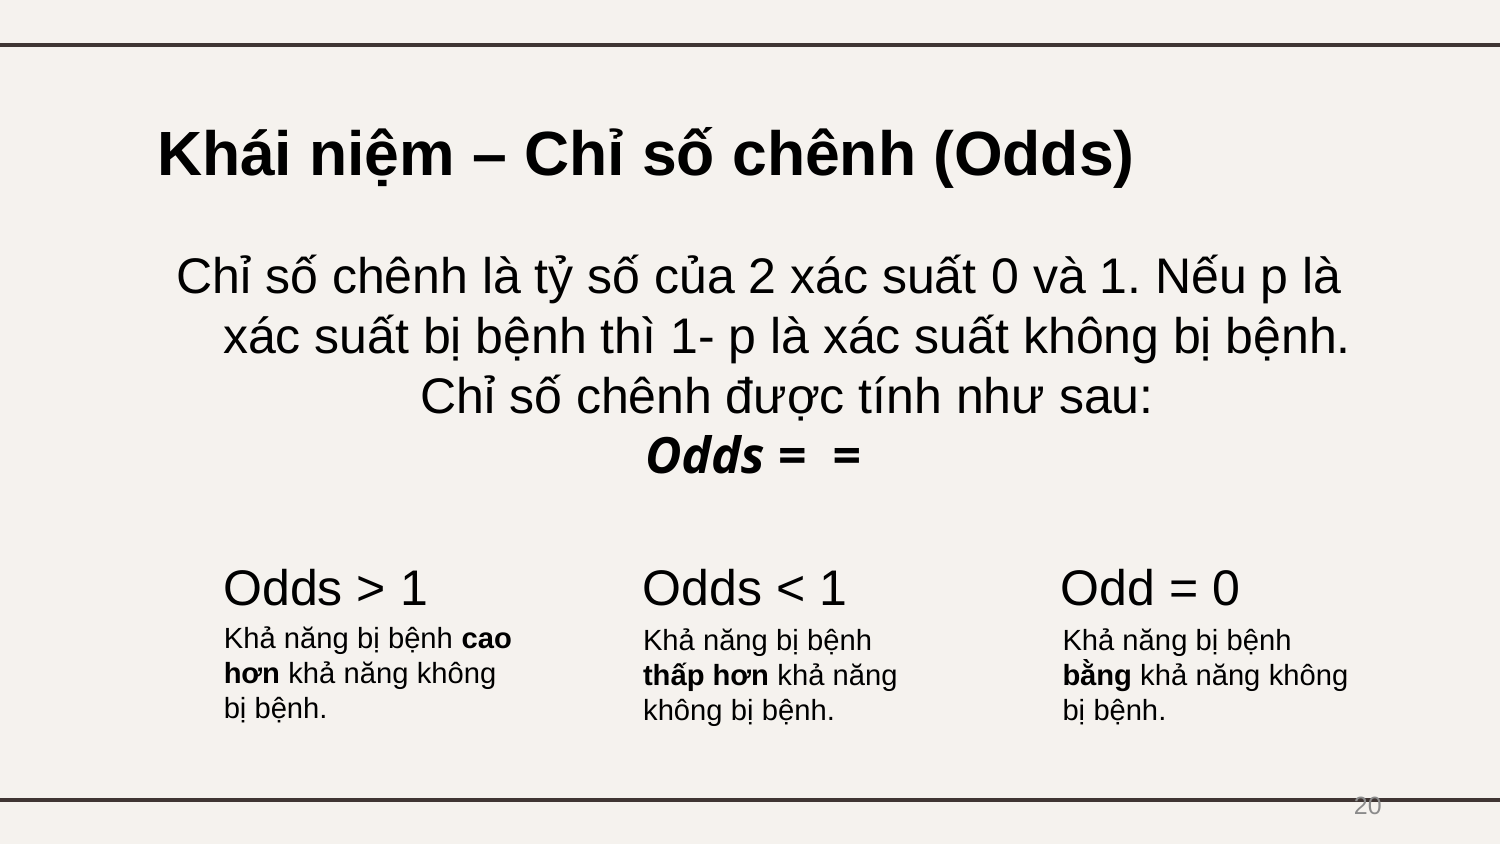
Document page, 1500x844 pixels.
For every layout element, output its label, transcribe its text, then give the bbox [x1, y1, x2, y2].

text_box Khả năng bị bệnh bằng khả năng không bị bệnh. [1047, 613, 1374, 734]
title Khái niệm – Chỉ số chênh (Odds) [142, 98, 1408, 192]
subtitle Odds < 1 [561, 556, 910, 616]
text_box Khả năng bị bệnh thấp hơn khả năng không bị bệnh. [628, 614, 955, 734]
slide_number 20 [1059, 782, 1397, 828]
subtitle Odd = 0 [966, 556, 1316, 616]
subtitle Odds > 1 [142, 556, 491, 616]
text_box Khả năng bị bệnh cao hơn khả năng không bị bệnh. [209, 612, 535, 732]
